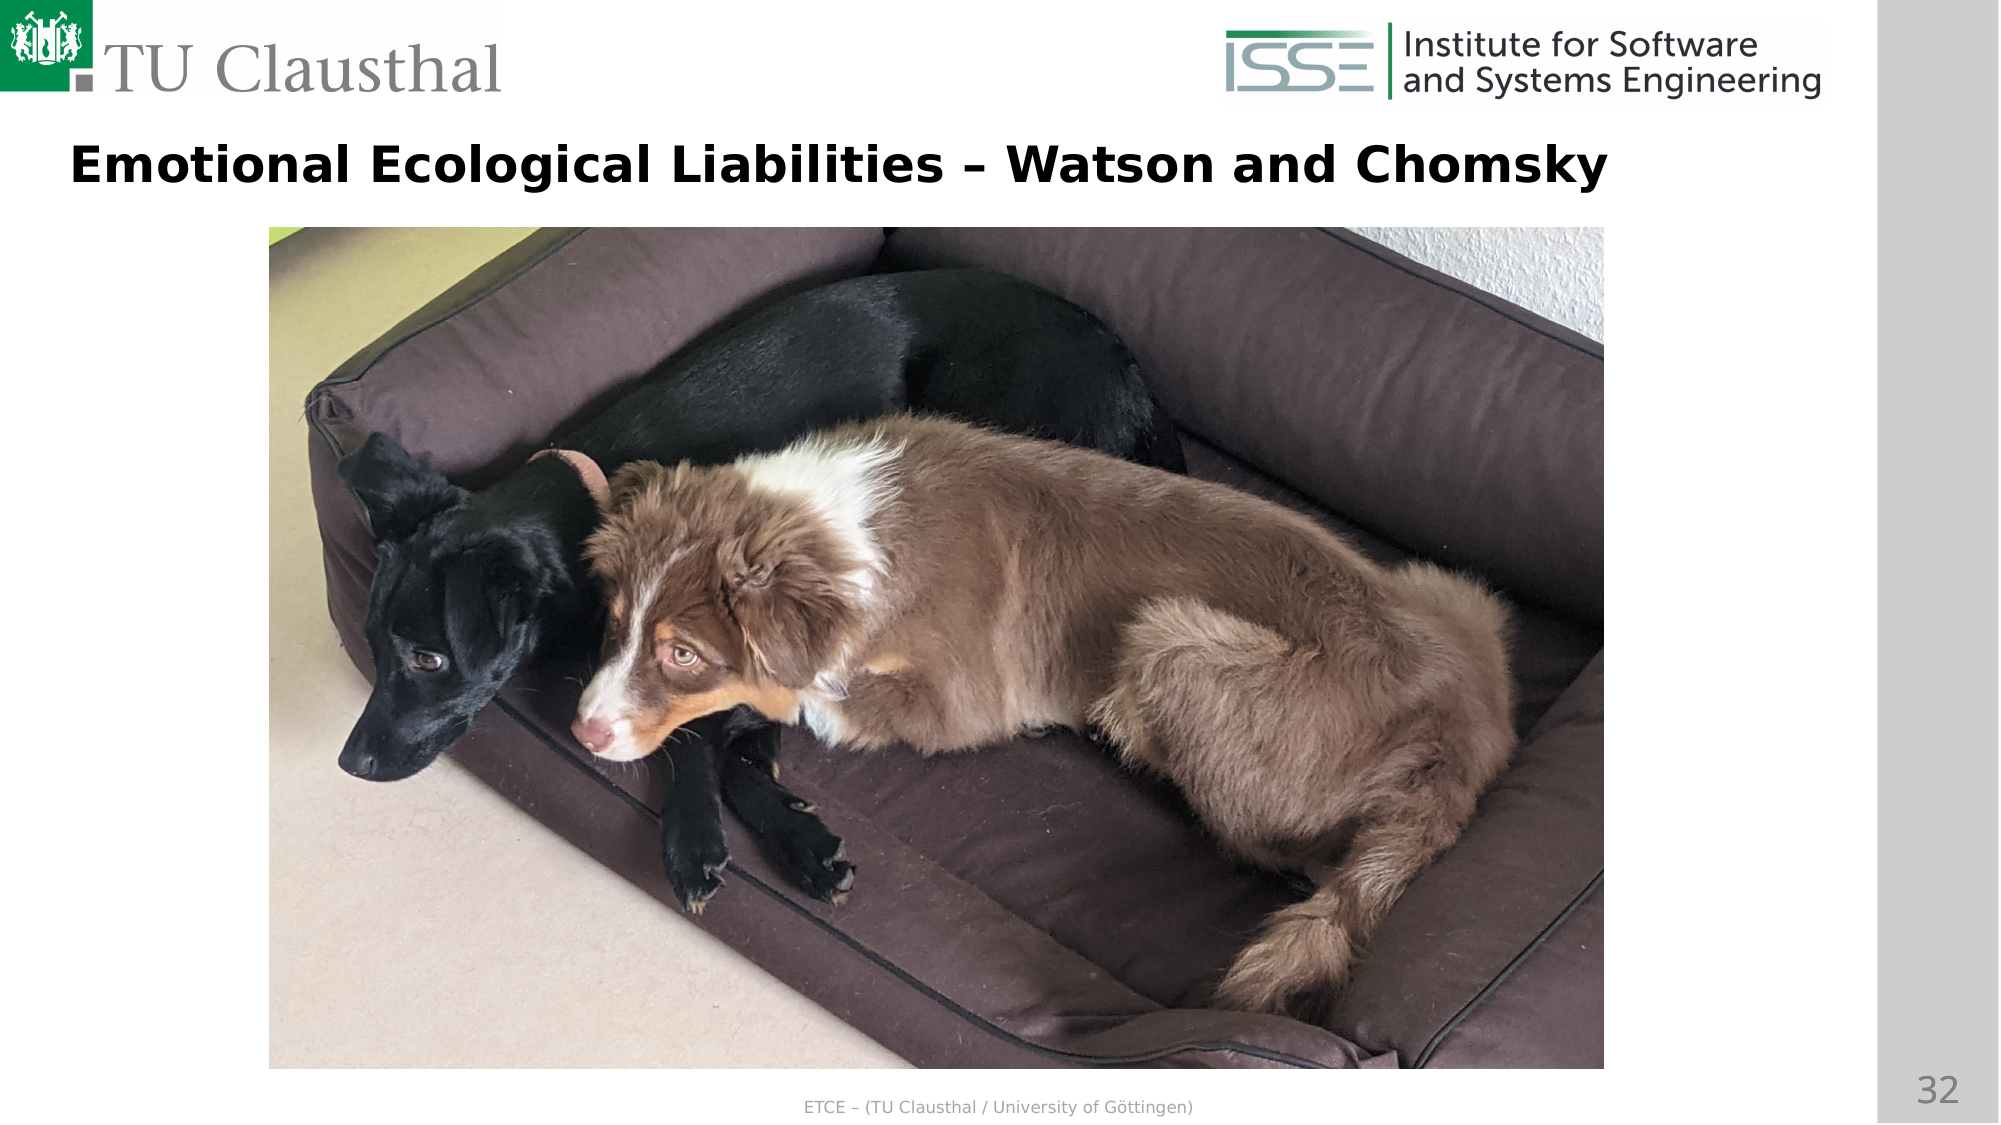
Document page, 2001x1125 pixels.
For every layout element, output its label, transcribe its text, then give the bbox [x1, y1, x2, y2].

picture [269, 227, 1604, 1069]
picture [0, 0, 501, 92]
text_box Emotional Ecological Liabilities – Watson and Chomsky [55, 125, 1818, 207]
picture [1218, 22, 1826, 106]
